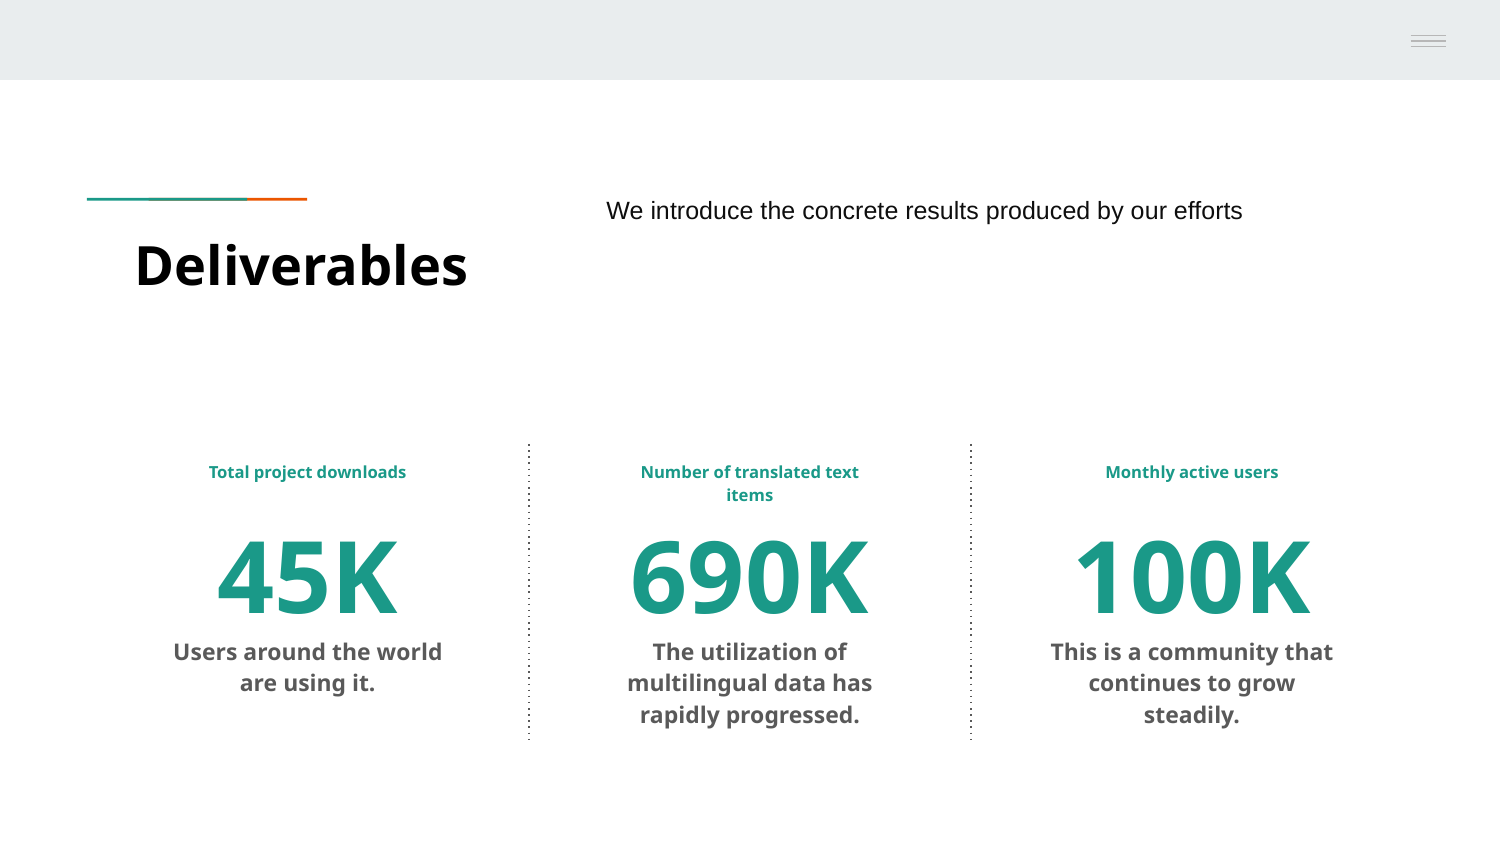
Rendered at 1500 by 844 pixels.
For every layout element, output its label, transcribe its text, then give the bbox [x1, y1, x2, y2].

text_box 100K [1002, 480, 1382, 638]
text_box Users around the world are using it. [138, 618, 478, 740]
text_box 690K [560, 480, 940, 638]
list We introduce the concrete results produced by our efforts [591, 175, 1379, 345]
text_box 45K [118, 480, 498, 638]
title Deliverables [119, 216, 580, 386]
text_box Total project downloads [162, 443, 453, 480]
text_box The utilization of multilingual data has rapidly progressed. [580, 618, 920, 740]
text_box This is a community that continues to grow steadily. [1022, 618, 1362, 740]
text_box Monthly active users [1047, 443, 1338, 480]
text_box Number of translated text items [604, 443, 895, 480]
